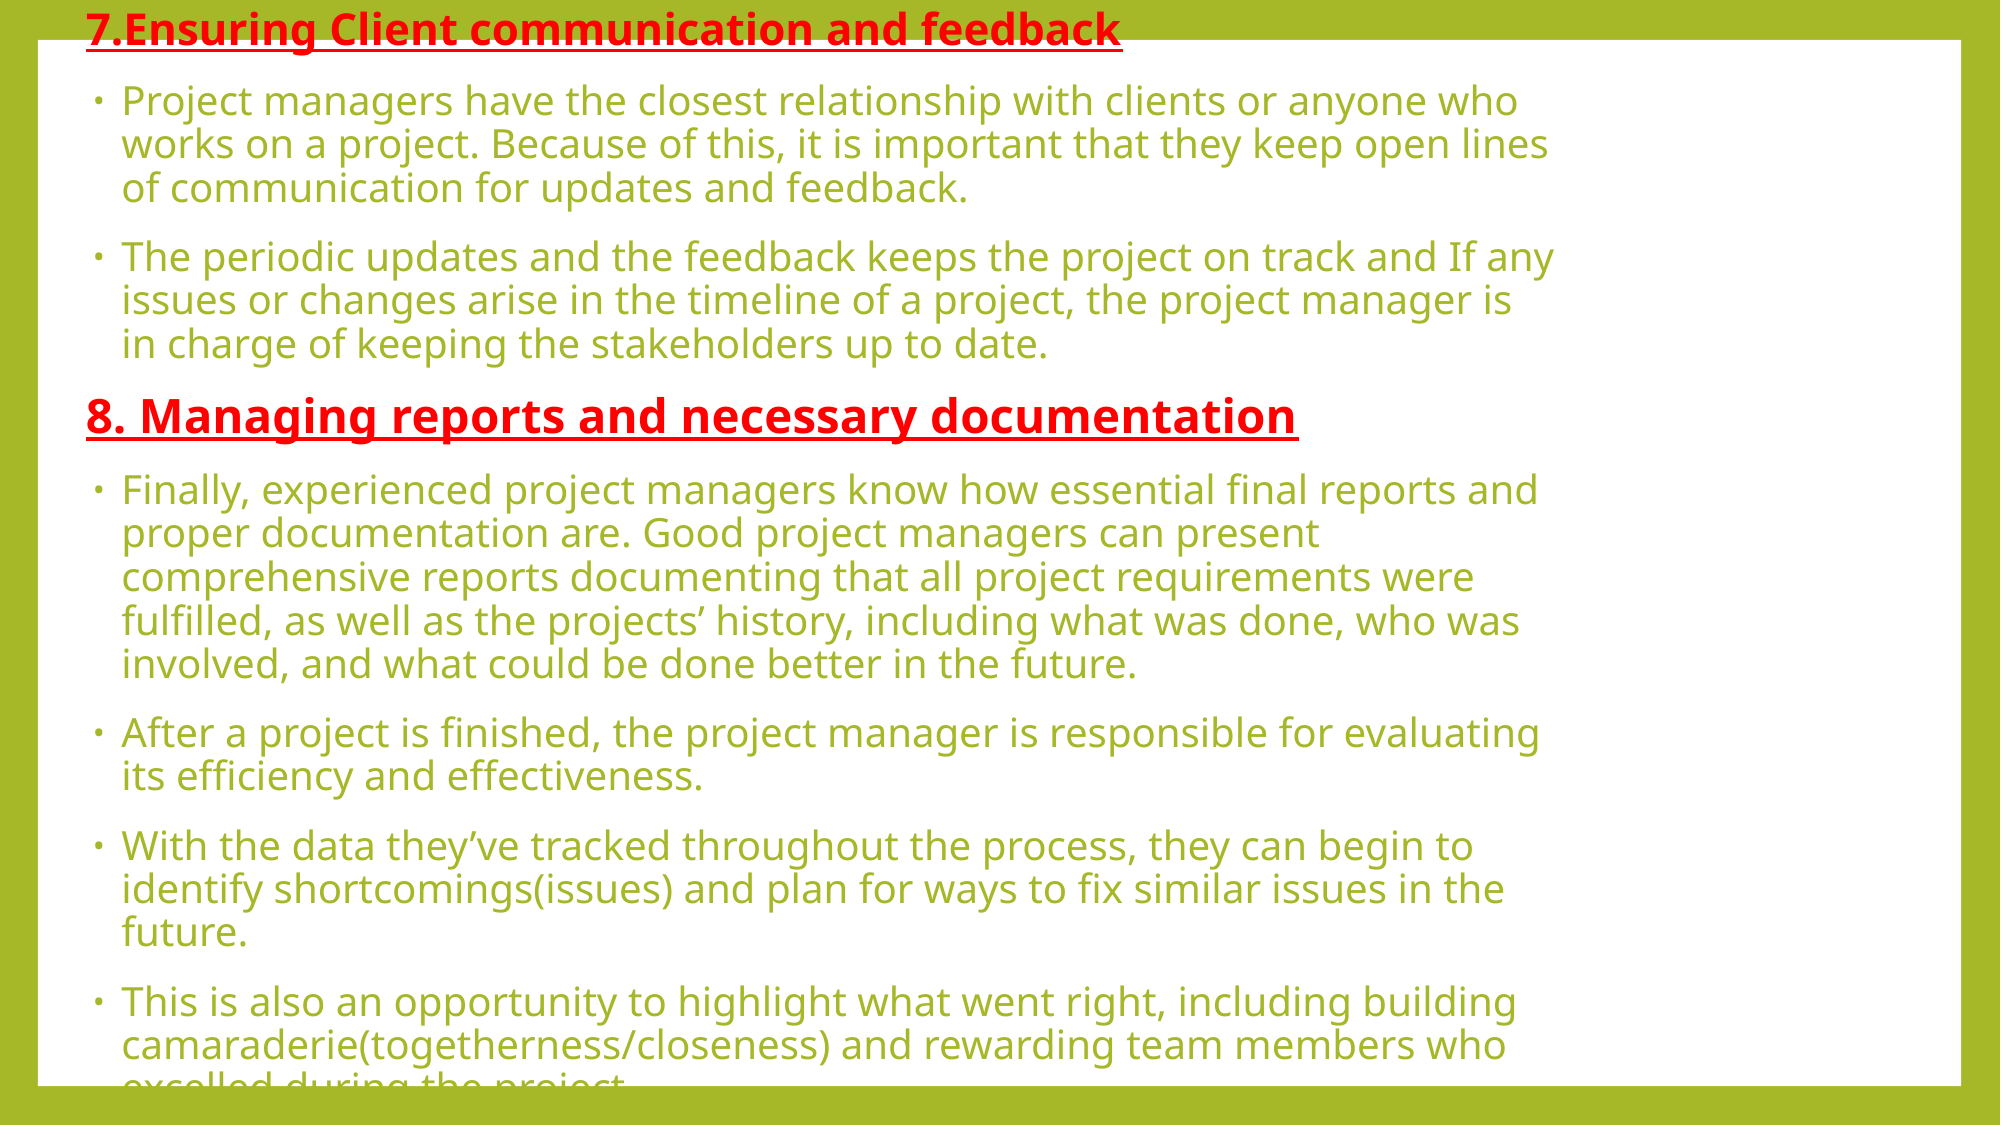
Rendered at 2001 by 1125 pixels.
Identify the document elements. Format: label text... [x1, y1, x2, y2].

list 7.Ensuring Client communication and feedback Project managers have the closest relationship with clients or anyone who works on a project. Because of this, it is important that they keep open lines of communication for updates and feedback. The periodic updates and the feedback keeps the project on track and If any issues or changes arise in the timeline of a project, the project manager is in charge of keeping the stakeholders up to date. 8. Managing reports and necessary documentation Finally, experienced project managers know how essential final reports and proper documentation are. Good project managers can present comprehensive reports documenting that all project requirements were fulfilled, as well as the projects’ history, including what was done, who was involved, and what could be done better in the future. After a project is finished, the project manager is responsible for evaluating its efficiency and effectiveness. With the data they’ve tracked throughout the process, they can begin to identify shortcomings(issues) and plan for ways to fix similar issues in the future. This is also an opportunity to highlight what went right, including building camaraderie(togetherness/closeness) and rewarding team members who excelled during the project. [70, 0, 1573, 1125]
